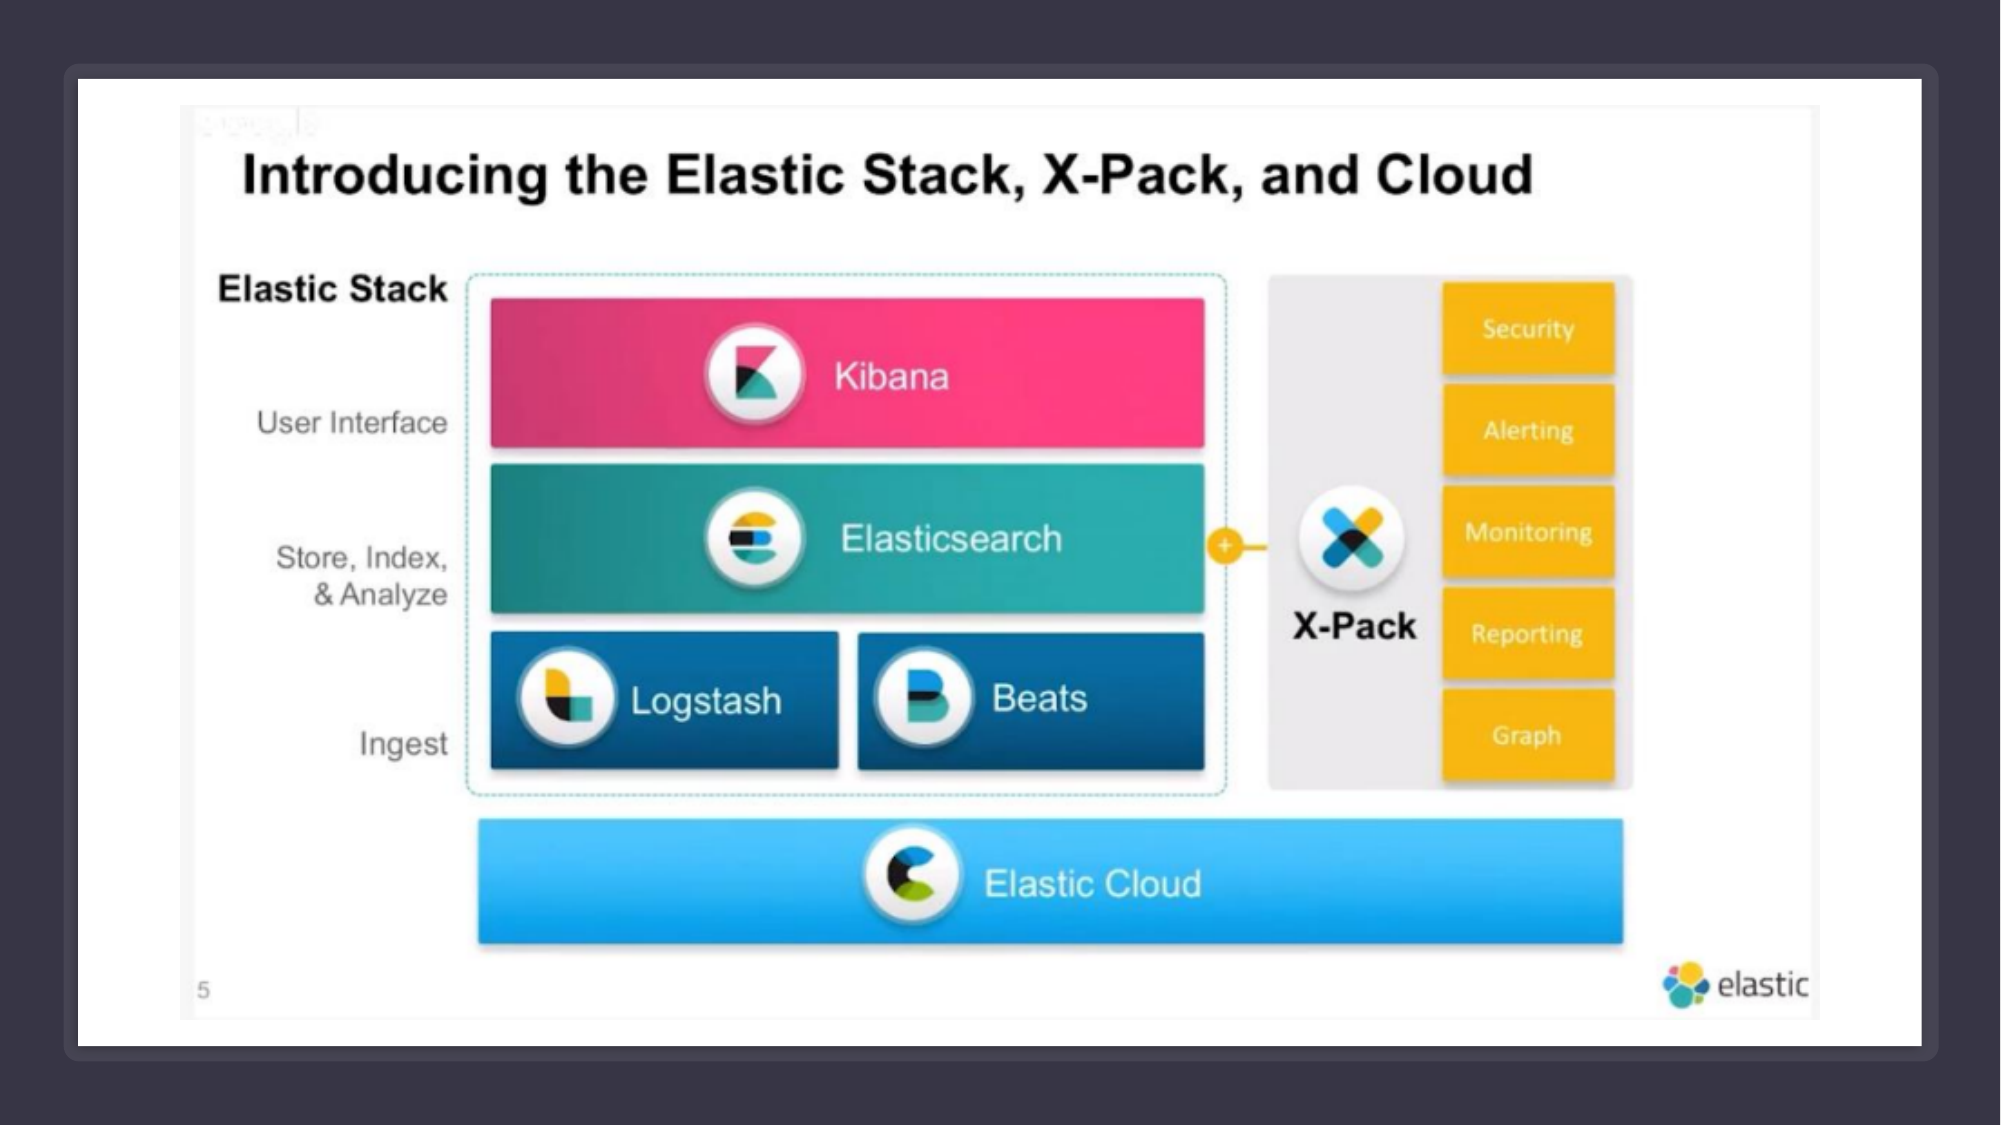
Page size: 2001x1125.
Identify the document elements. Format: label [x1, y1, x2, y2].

text_box [78, 78, 1924, 1047]
text_box [0, 0, 2000, 1125]
picture [180, 105, 1820, 1020]
